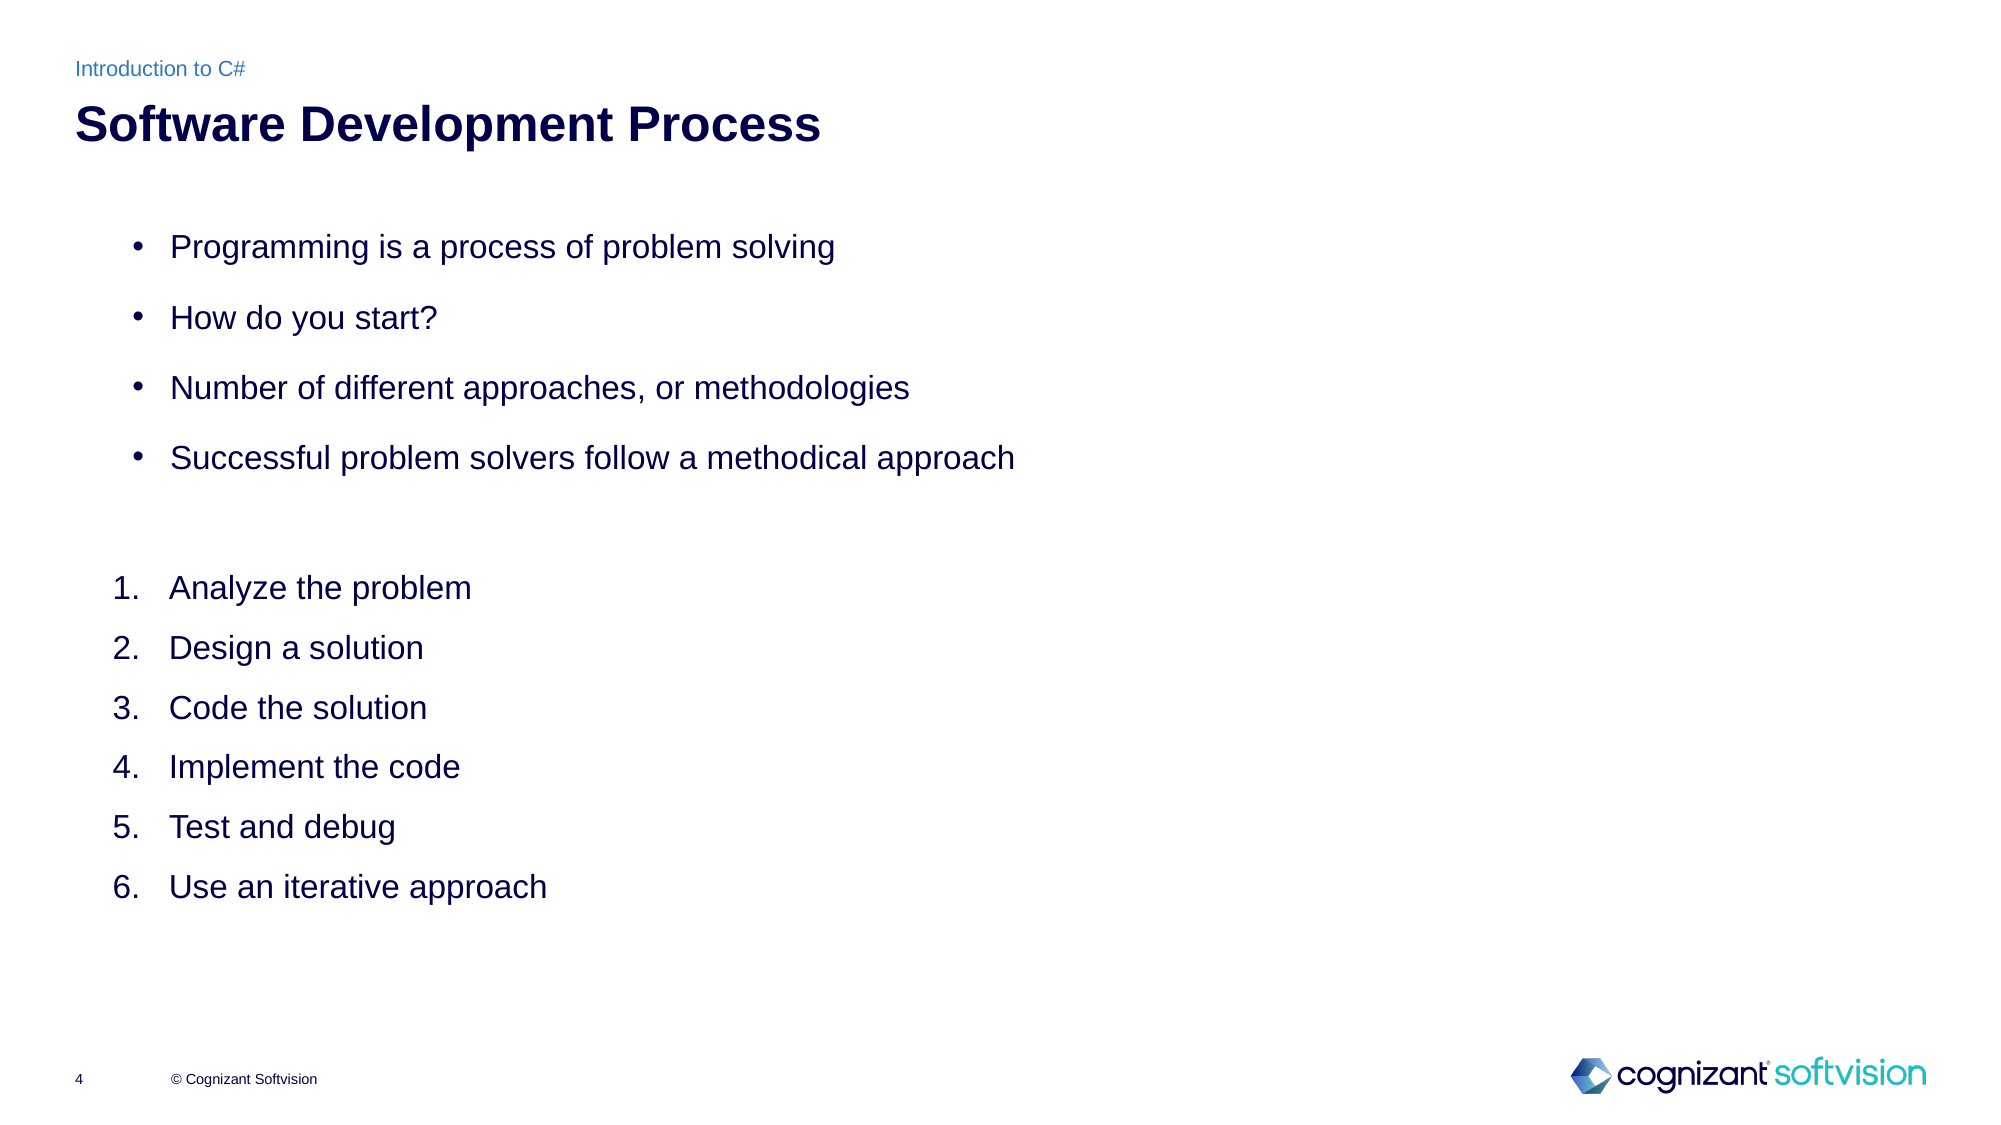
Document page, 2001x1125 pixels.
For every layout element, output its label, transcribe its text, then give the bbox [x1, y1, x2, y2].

list Programming is a process of problem solving How do you start? Number of different approaches, or methodologies Successful problem solvers follow a methodical approach Analyze the problem Design a solution Code the solution Implement the code Test and debug Use an iterative approach [75, 205, 1848, 894]
picture [1553, 1041, 1943, 1111]
title Software Development Process [75, 93, 1848, 142]
slide_number 4 [75, 1056, 133, 1088]
text_box Introduction to C# [75, 54, 1850, 93]
footer © Cognizant Softvision [171, 1056, 368, 1088]
